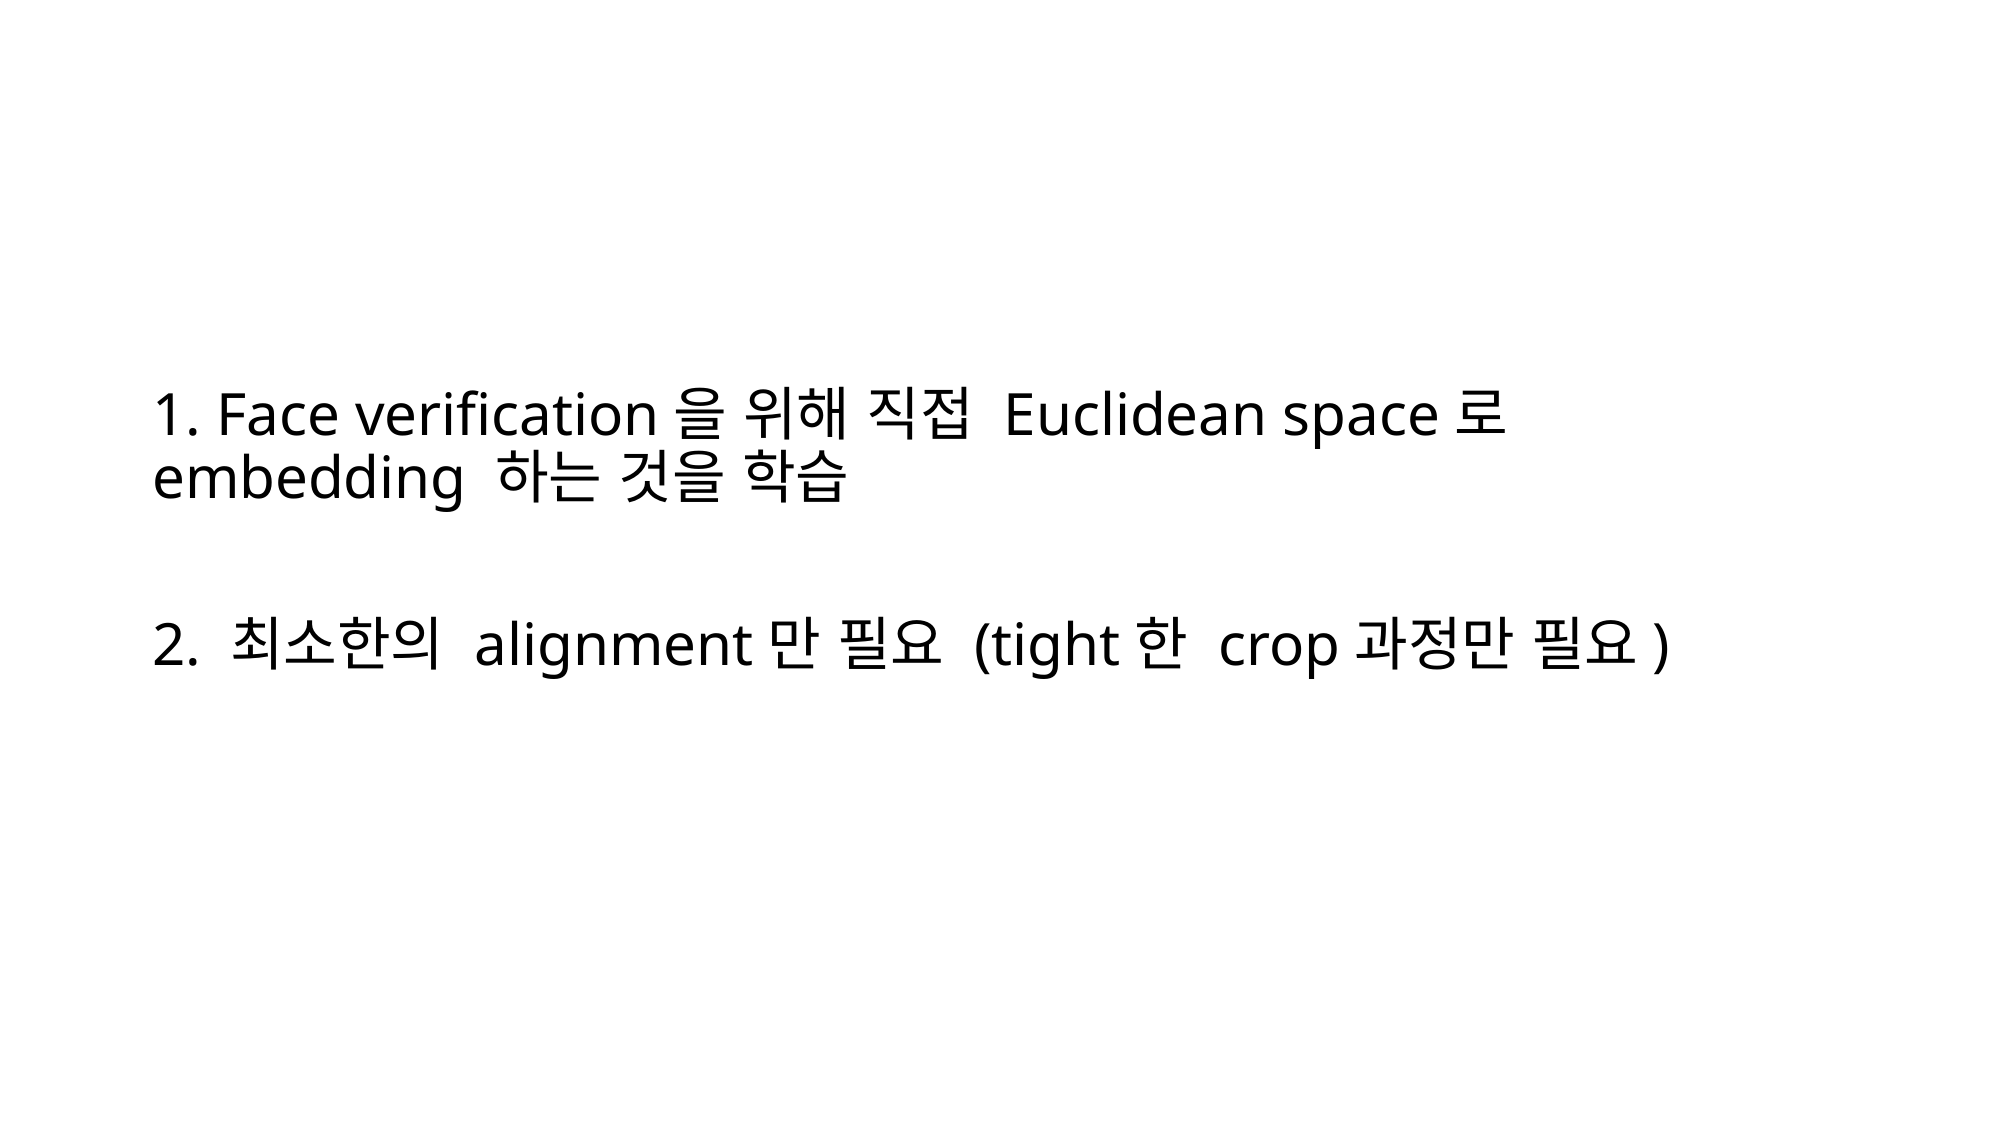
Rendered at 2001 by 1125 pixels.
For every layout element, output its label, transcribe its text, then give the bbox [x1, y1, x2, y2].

list 1. Face verification을 위해 직접 Euclidean space로 embedding 하는 것을 학습 2. 최소한의 alignment만 필요 (tight한 crop과정만 필요) [137, 377, 1863, 1092]
